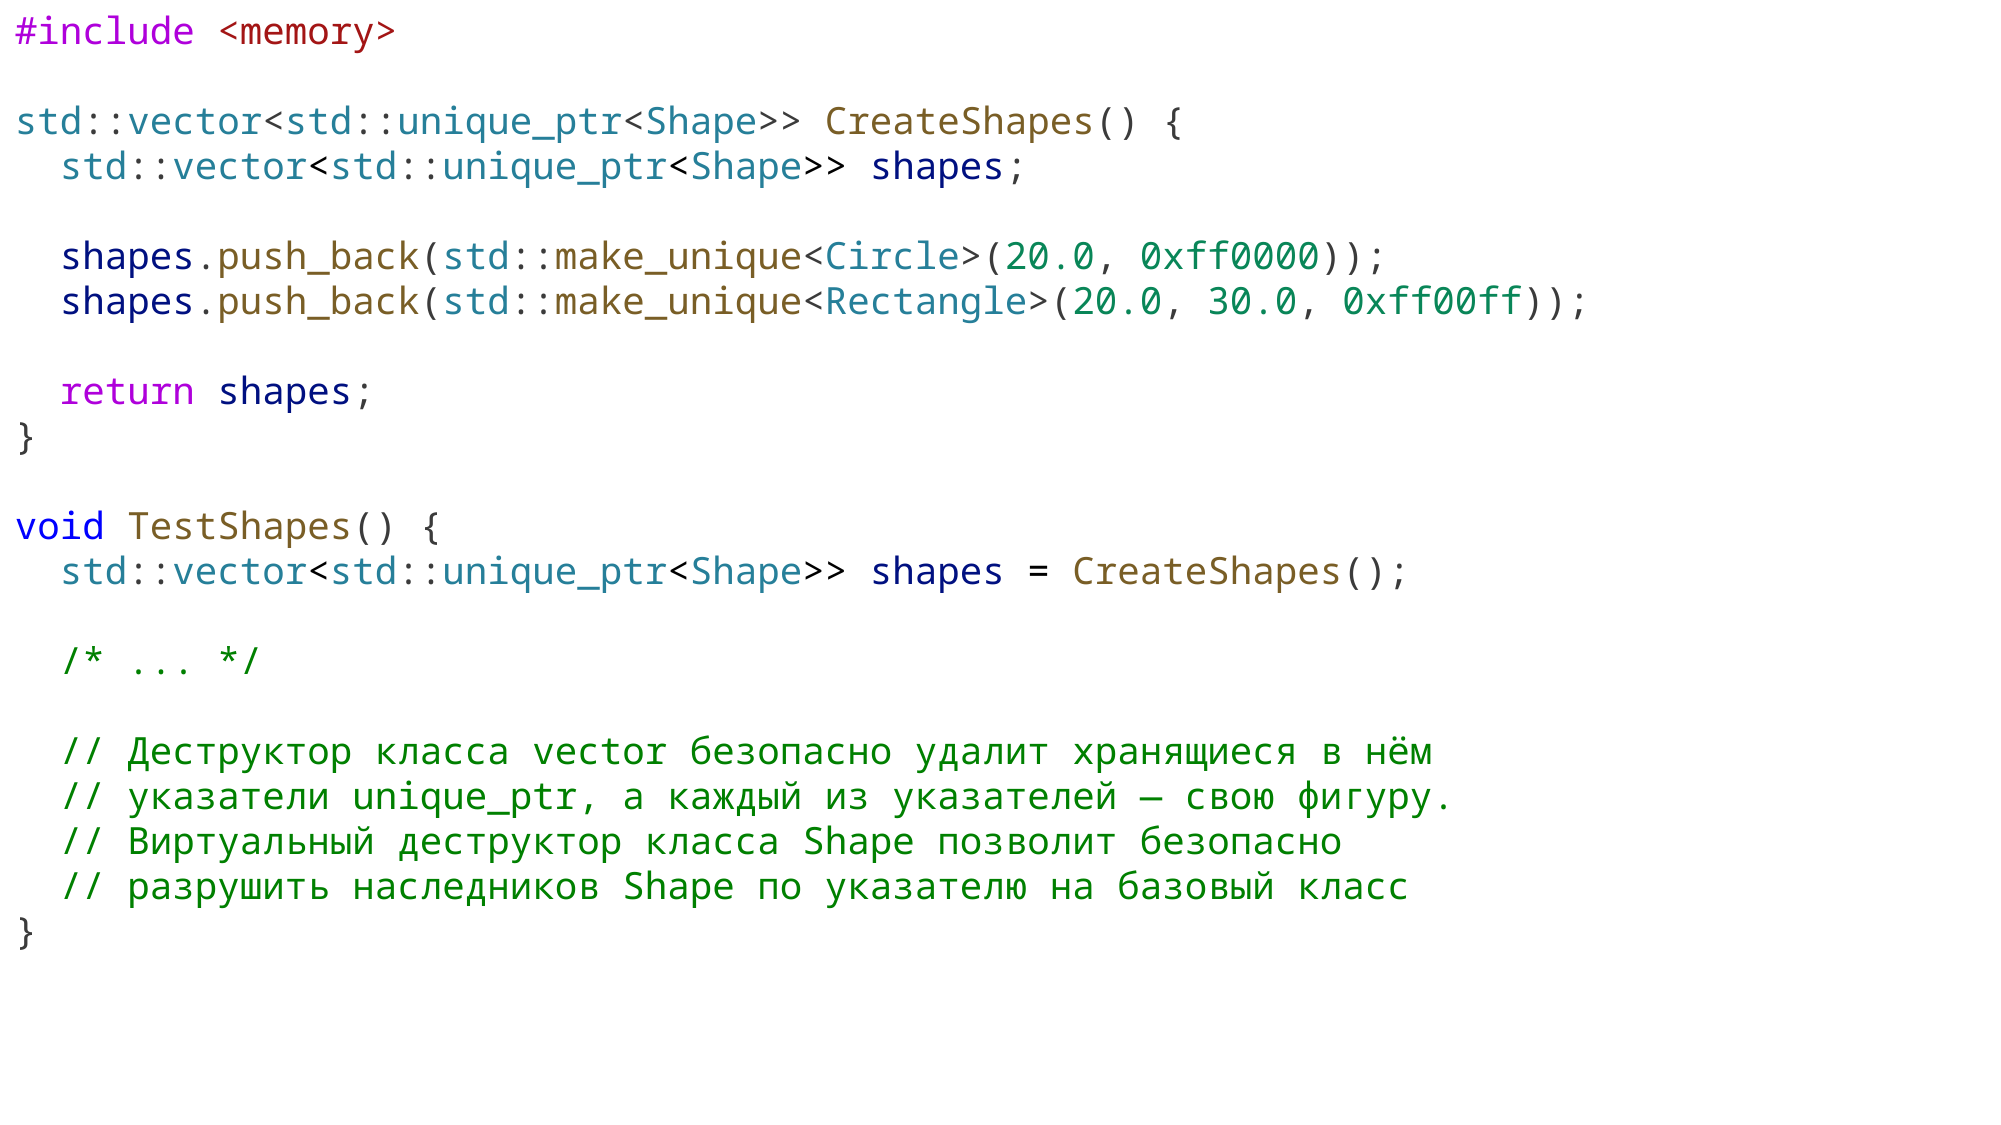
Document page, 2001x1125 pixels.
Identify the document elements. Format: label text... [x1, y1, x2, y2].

text_box #include <memory> std::vector<std::unique_ptr<Shape>> CreateShapes() { std::vector<std::unique_ptr<Shape>> shapes; shapes.push_back(std::make_unique<Circle>(20.0, 0xff0000)); shapes.push_back(std::make_unique<Rectangle>(20.0, 30.0, 0xff00ff)); return shapes; } void TestShapes() { std::vector<std::unique_ptr<Shape>> shapes = CreateShapes(); /* ... */ // Деструктор класса vector безопасно удалит хранящиеся в нём // указатели unique_ptr, а каждый из указателей — свою фигуру. // Виртуальный деструктор класса Shape позволит безопасно // разрушить наследников Shape по указателю на базовый класс } [0, 0, 1792, 960]
